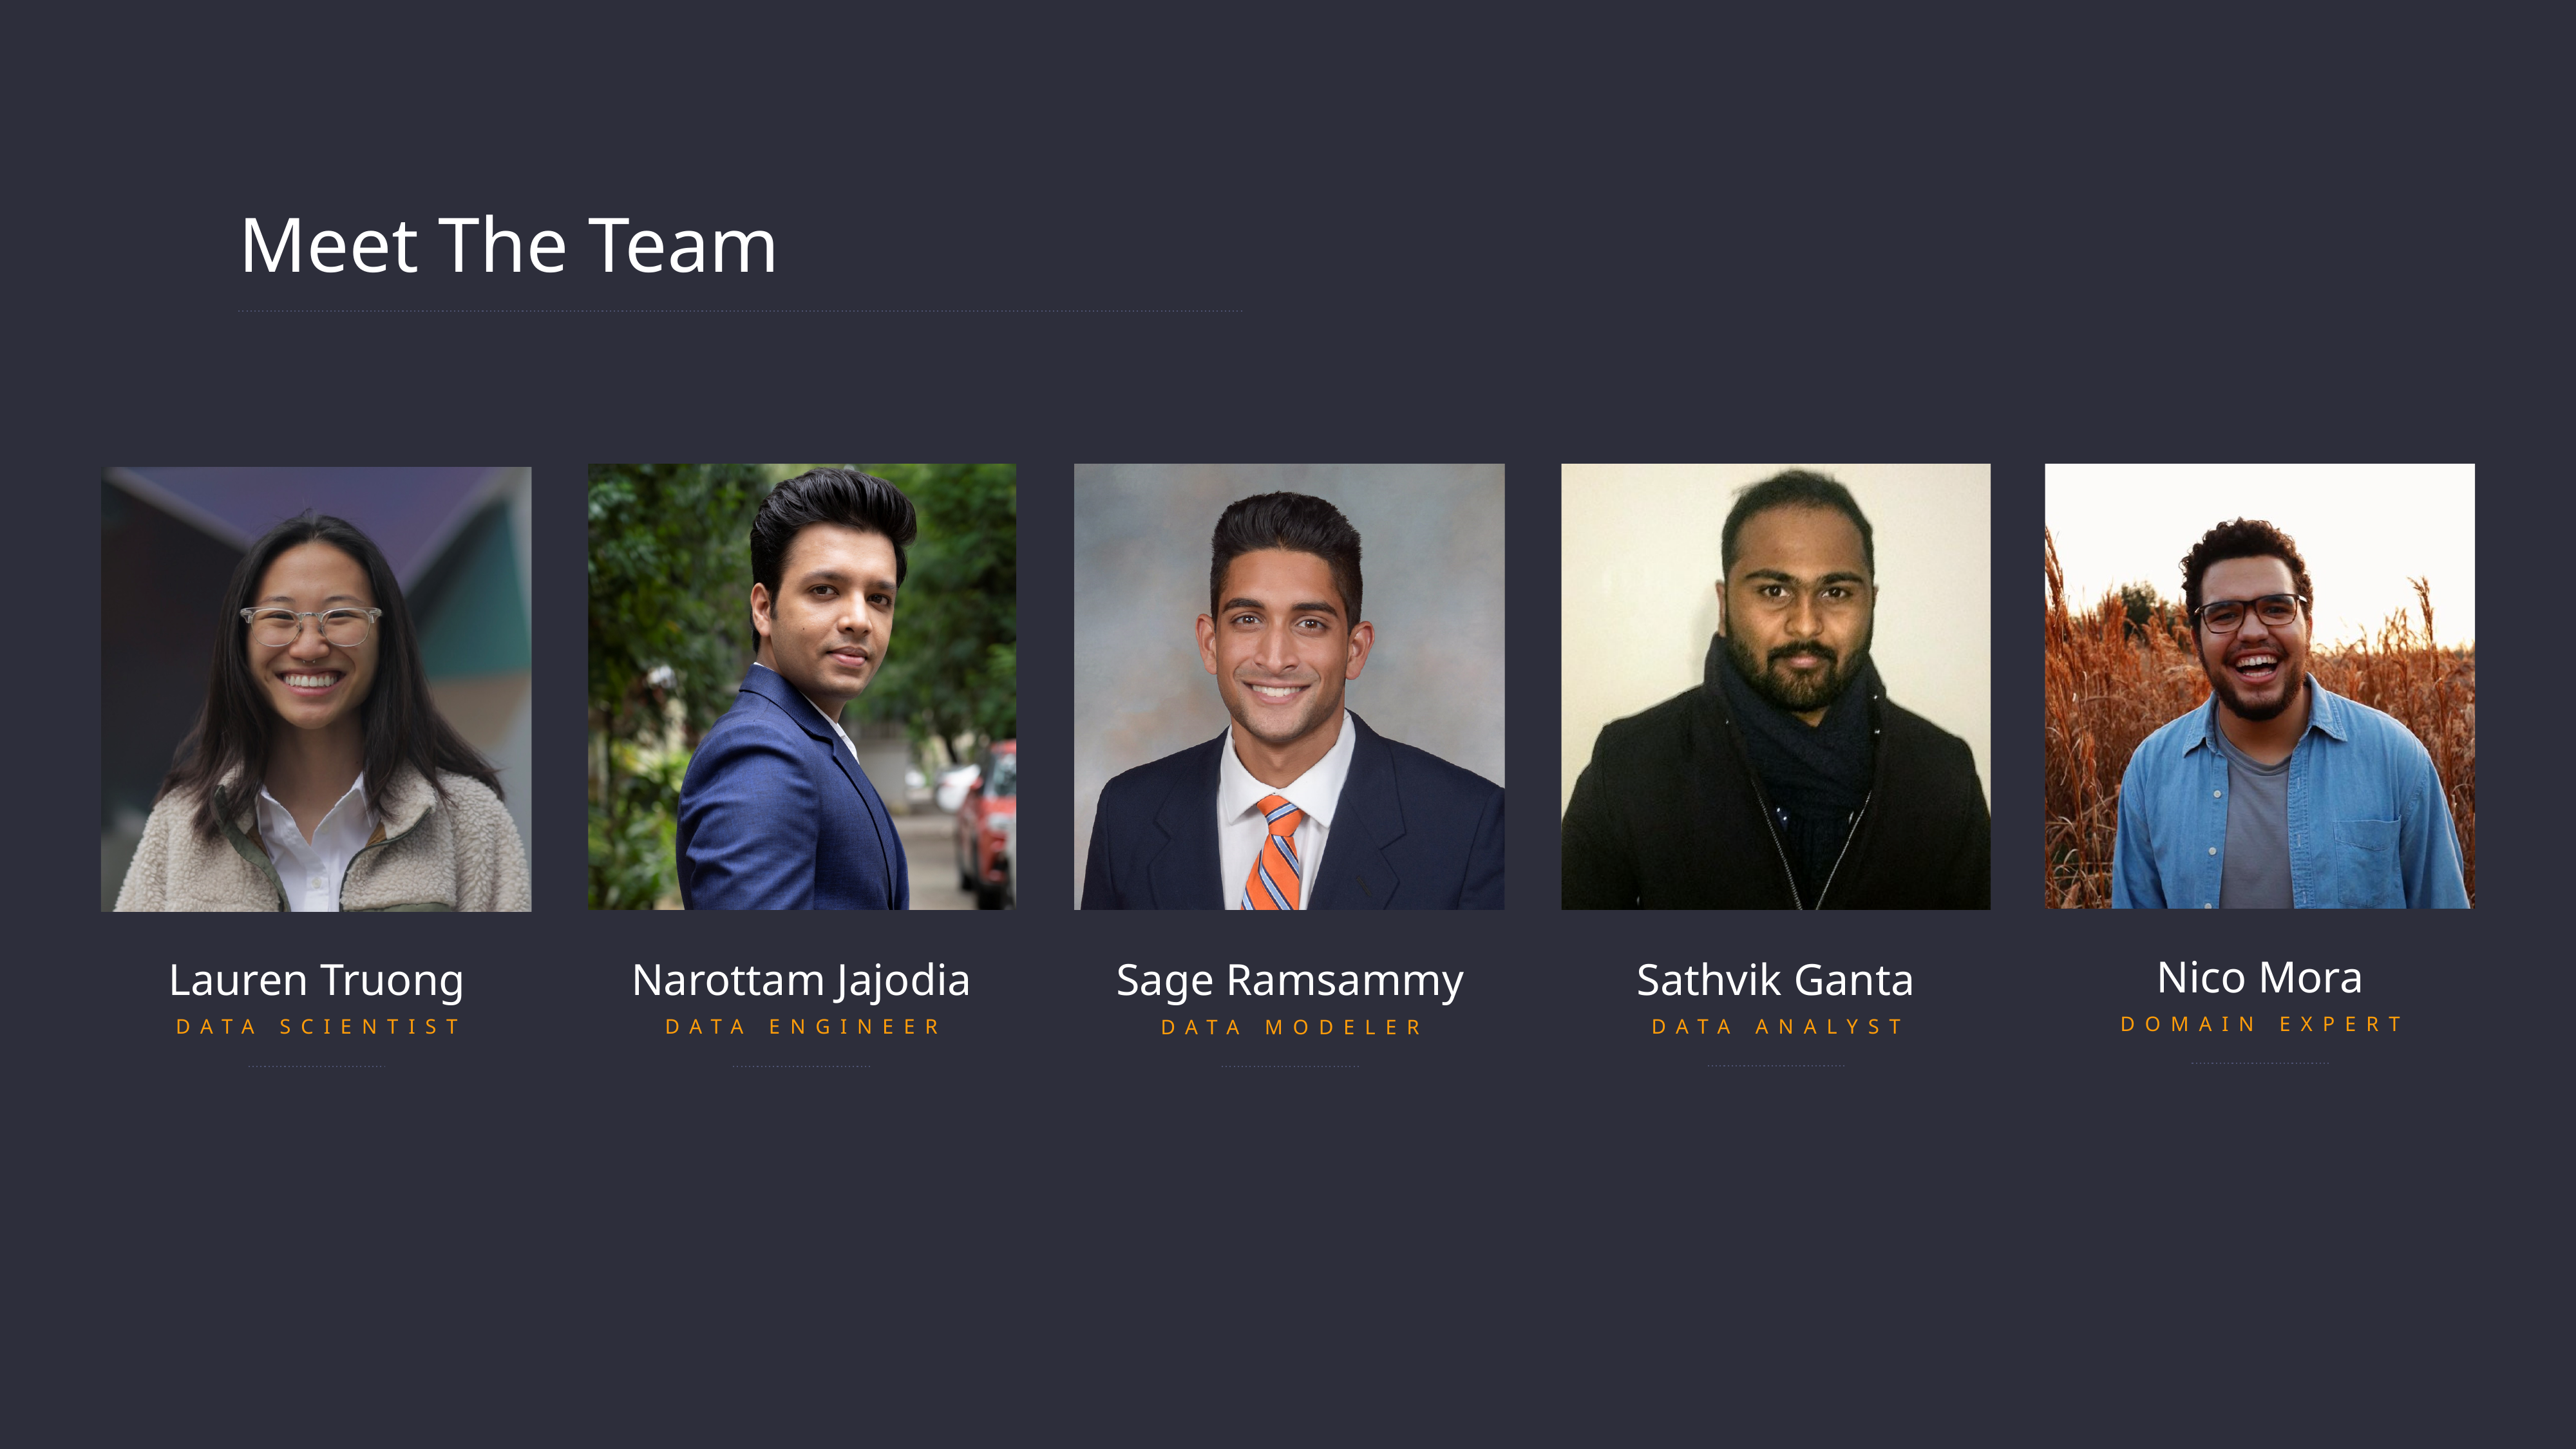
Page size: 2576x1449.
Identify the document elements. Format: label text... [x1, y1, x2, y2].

text_box Lauren Truong [102, 936, 532, 1001]
text_box Narottam Jajodia [587, 936, 1016, 1001]
picture [1074, 463, 1505, 911]
text_box Meet The Team [233, 173, 1242, 293]
text_box Data engineer [587, 1001, 1016, 1044]
picture [100, 467, 532, 912]
text_box Sathvik Ganta [1561, 936, 1991, 1001]
text_box DATA SCIENTIST [102, 1001, 532, 1044]
picture [2045, 464, 2476, 909]
picture [1561, 464, 1991, 911]
text_box Nico Mora [2045, 934, 2476, 998]
text_box Data modeler [1075, 1001, 1505, 1044]
text_box Data analyst [1561, 1001, 1991, 1044]
picture [588, 464, 1017, 911]
text_box Sage Ramsammy [1075, 936, 1505, 1001]
text_box Domain expert [2045, 998, 2476, 1041]
